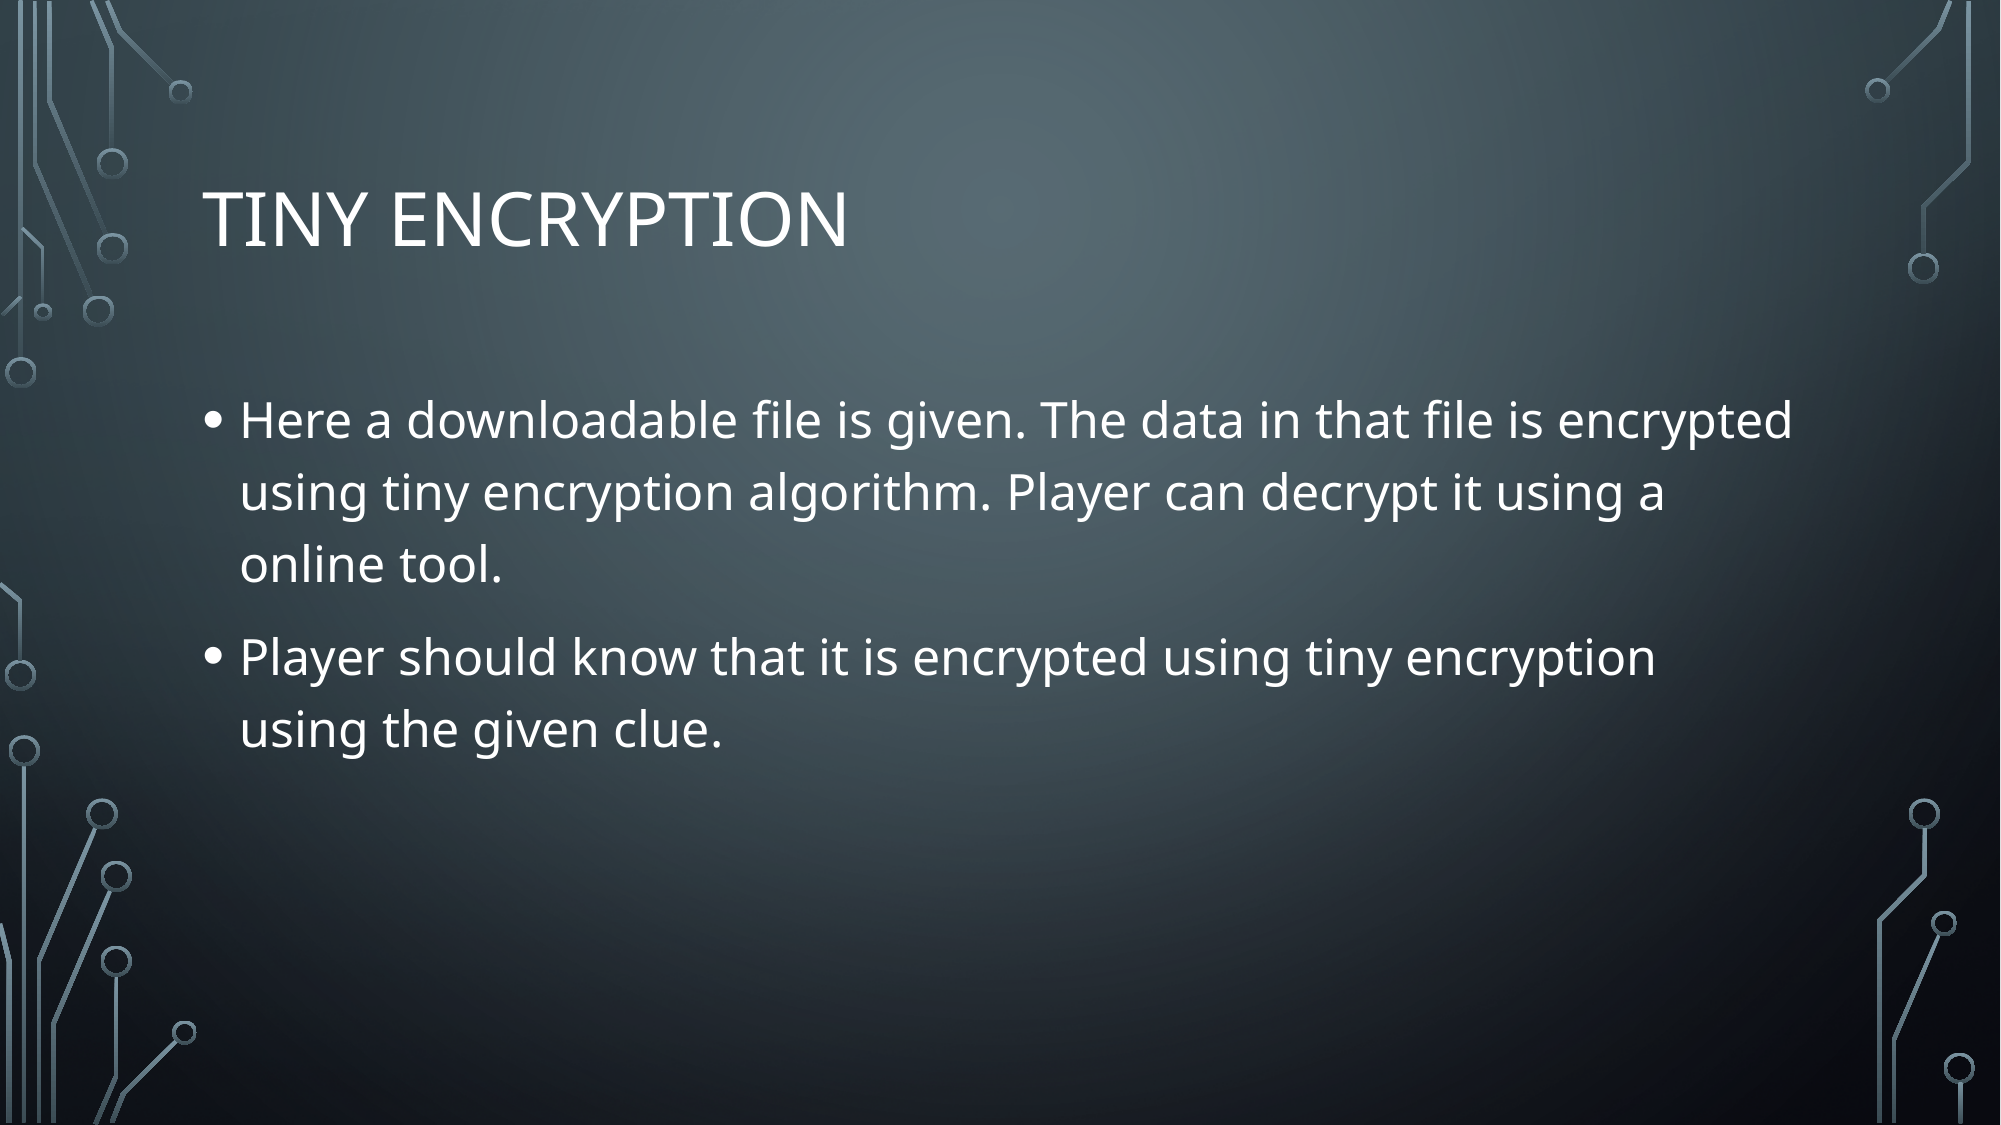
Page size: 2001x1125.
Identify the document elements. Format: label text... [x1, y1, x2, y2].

list Here a downloadable file is given. The data in that file is encrypted using tiny encryption algorithm. Player can decrypt it using a online tool. Player should know that it is encrypted using tiny encryption using the given clue. [187, 369, 1813, 950]
title TINY encryption [187, 101, 1813, 344]
